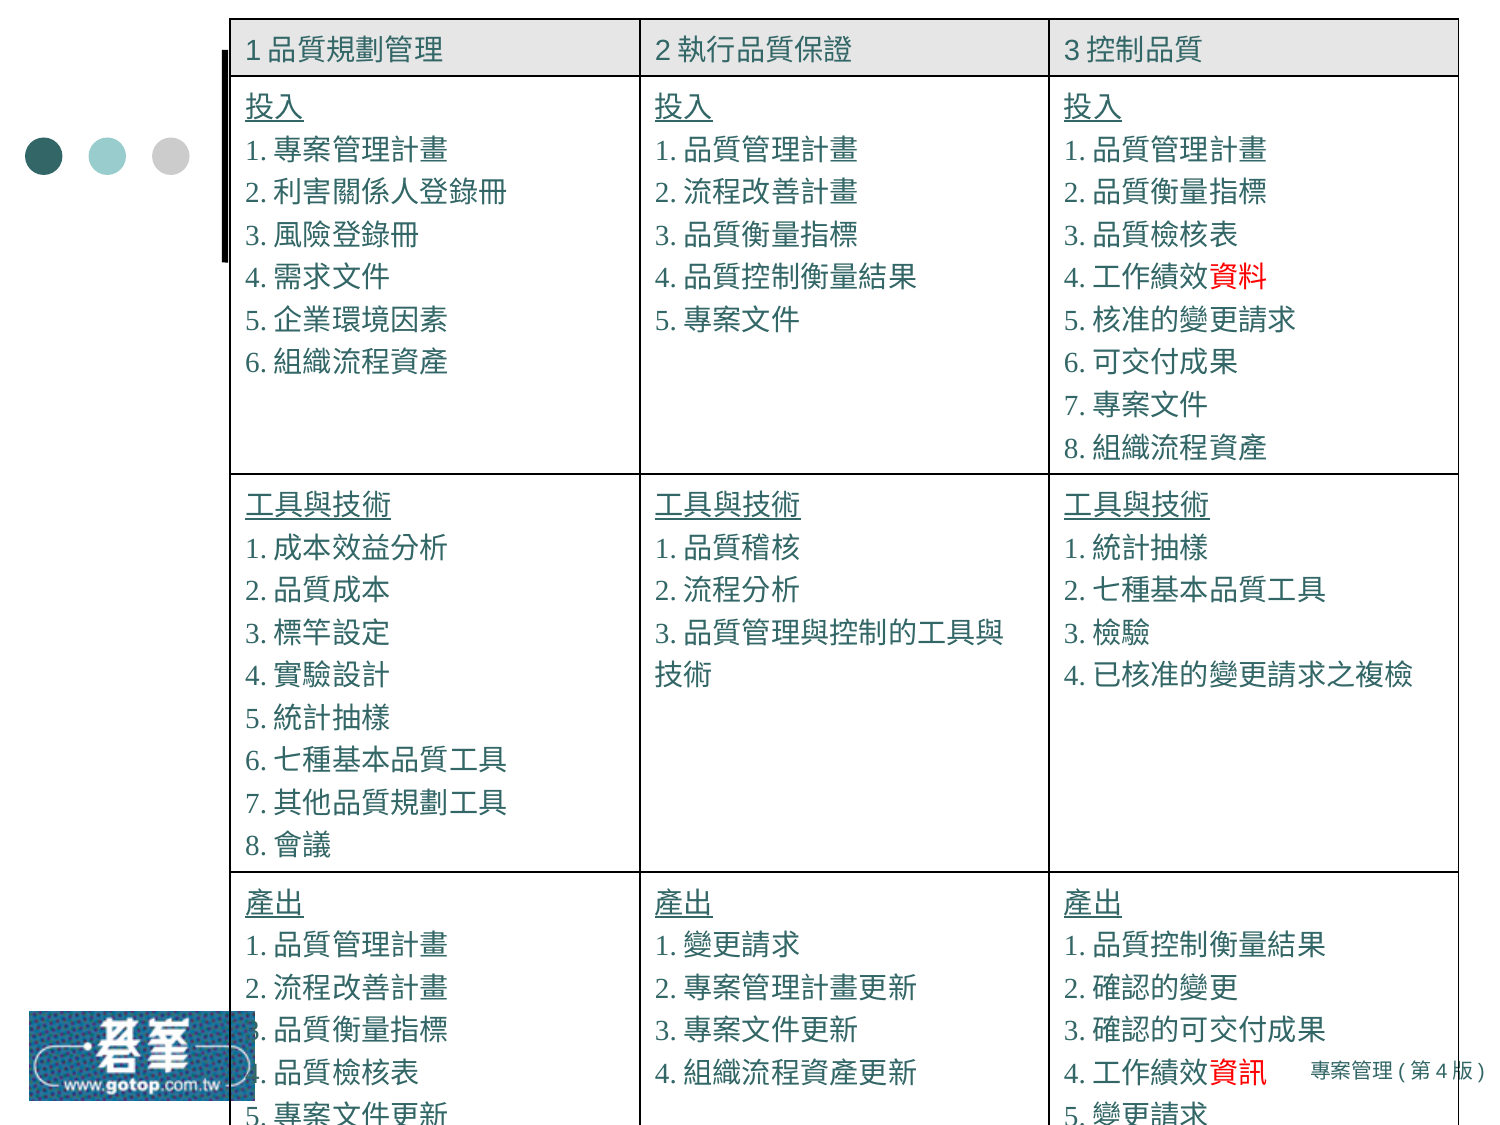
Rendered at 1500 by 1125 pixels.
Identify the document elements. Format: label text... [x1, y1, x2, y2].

table_cell 工具與技術 1.統計抽樣 2.七種基本品質工具 3.檢驗 4.已核准的變更請求之複檢 [1050, 475, 1458, 871]
table_header 3控制品質 [1050, 20, 1458, 75]
table_cell 產出 1.變更請求 2.專案管理計畫更新 3.專案文件更新 4.組織流程資產更新 [641, 873, 1048, 1125]
table_cell 投入 1.專案管理計畫 2.利害關係人登錄冊 3.風險登錄冊 4.需求文件 5.企業環境因素 6.組織流程資產 [231, 77, 639, 473]
slide_number 專案管理(第4版) [1459, 1050, 1500, 1125]
table_cell 產出 1.品質控制衡量結果 2.確認的變更 3.確認的可交付成果 4.工作績效資訊 5.變更請求 6.專案管理計畫更新 7.專案文件更新 8.組織流程資產更新 [1050, 873, 1458, 1125]
table_cell 工具與技術 1.成本效益分析 2.品質成本 3.標竿設定 4.實驗設計 5.統計抽樣 6.七種基本品質工具 7.其他品質規劃工具 8.會議 [231, 475, 639, 871]
table_cell 產出 1.品質管理計畫 2.流程改善計畫 3.品質衡量指標 4.品質檢核表 5.專案文件更新 [231, 873, 639, 1125]
table_cell 工具與技術 1.品質稽核 2.流程分析 3.品質管理與控制的工具與技術 [641, 475, 1048, 871]
table_cell 投入 1.品質管理計畫 2.流程改善計畫 3.品質衡量指標 4.品質控制衡量結果 5.專案文件 [641, 77, 1048, 473]
table_header 1品質規劃管理 [231, 20, 639, 75]
table_header 2執行品質保證 [641, 20, 1048, 75]
table_cell 投入 1.品質管理計畫 2.品質衡量指標 3.品質檢核表 4.工作績效資料 5.核准的變更請求 6.可交付成果 7.專案文件 8.組織流程資產 [1050, 77, 1458, 473]
picture [29, 1011, 229, 1101]
